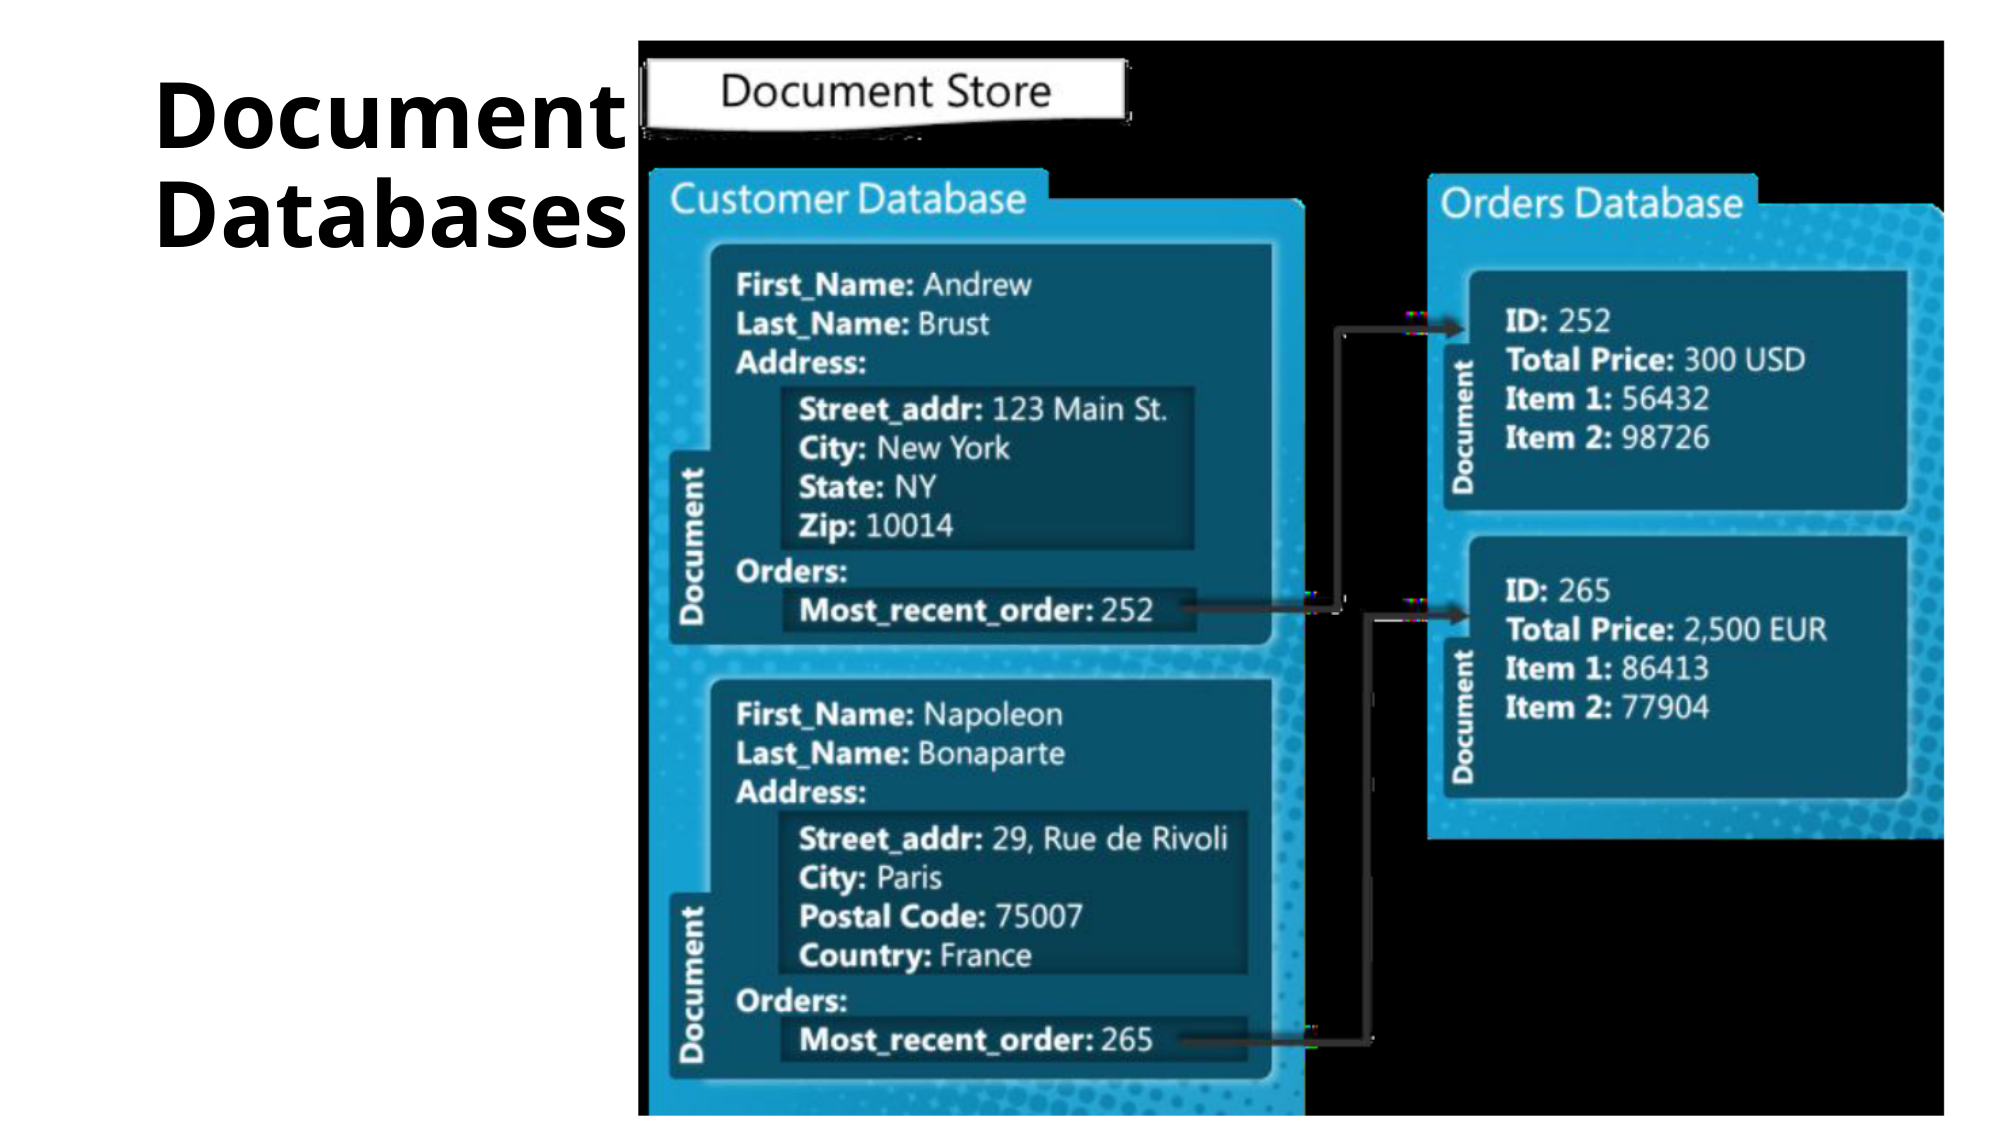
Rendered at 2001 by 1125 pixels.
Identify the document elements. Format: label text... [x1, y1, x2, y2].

title Document Databases [137, 59, 633, 278]
picture [633, 34, 1951, 1120]
